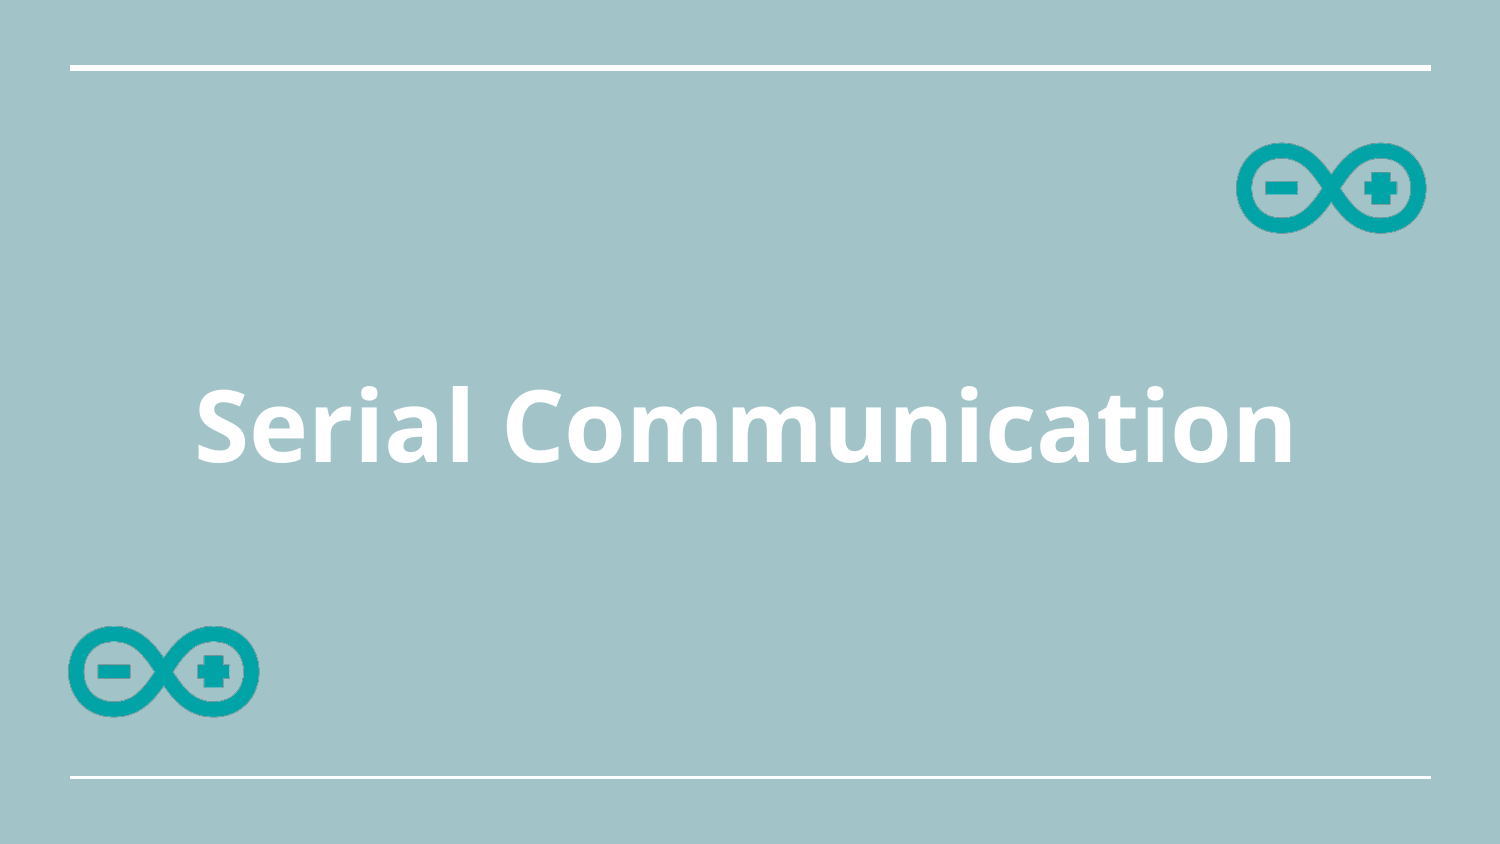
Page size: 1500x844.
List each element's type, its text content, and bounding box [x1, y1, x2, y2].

picture [66, 589, 261, 749]
picture [1234, 105, 1428, 265]
title Serial Communication [66, 296, 1428, 550]
